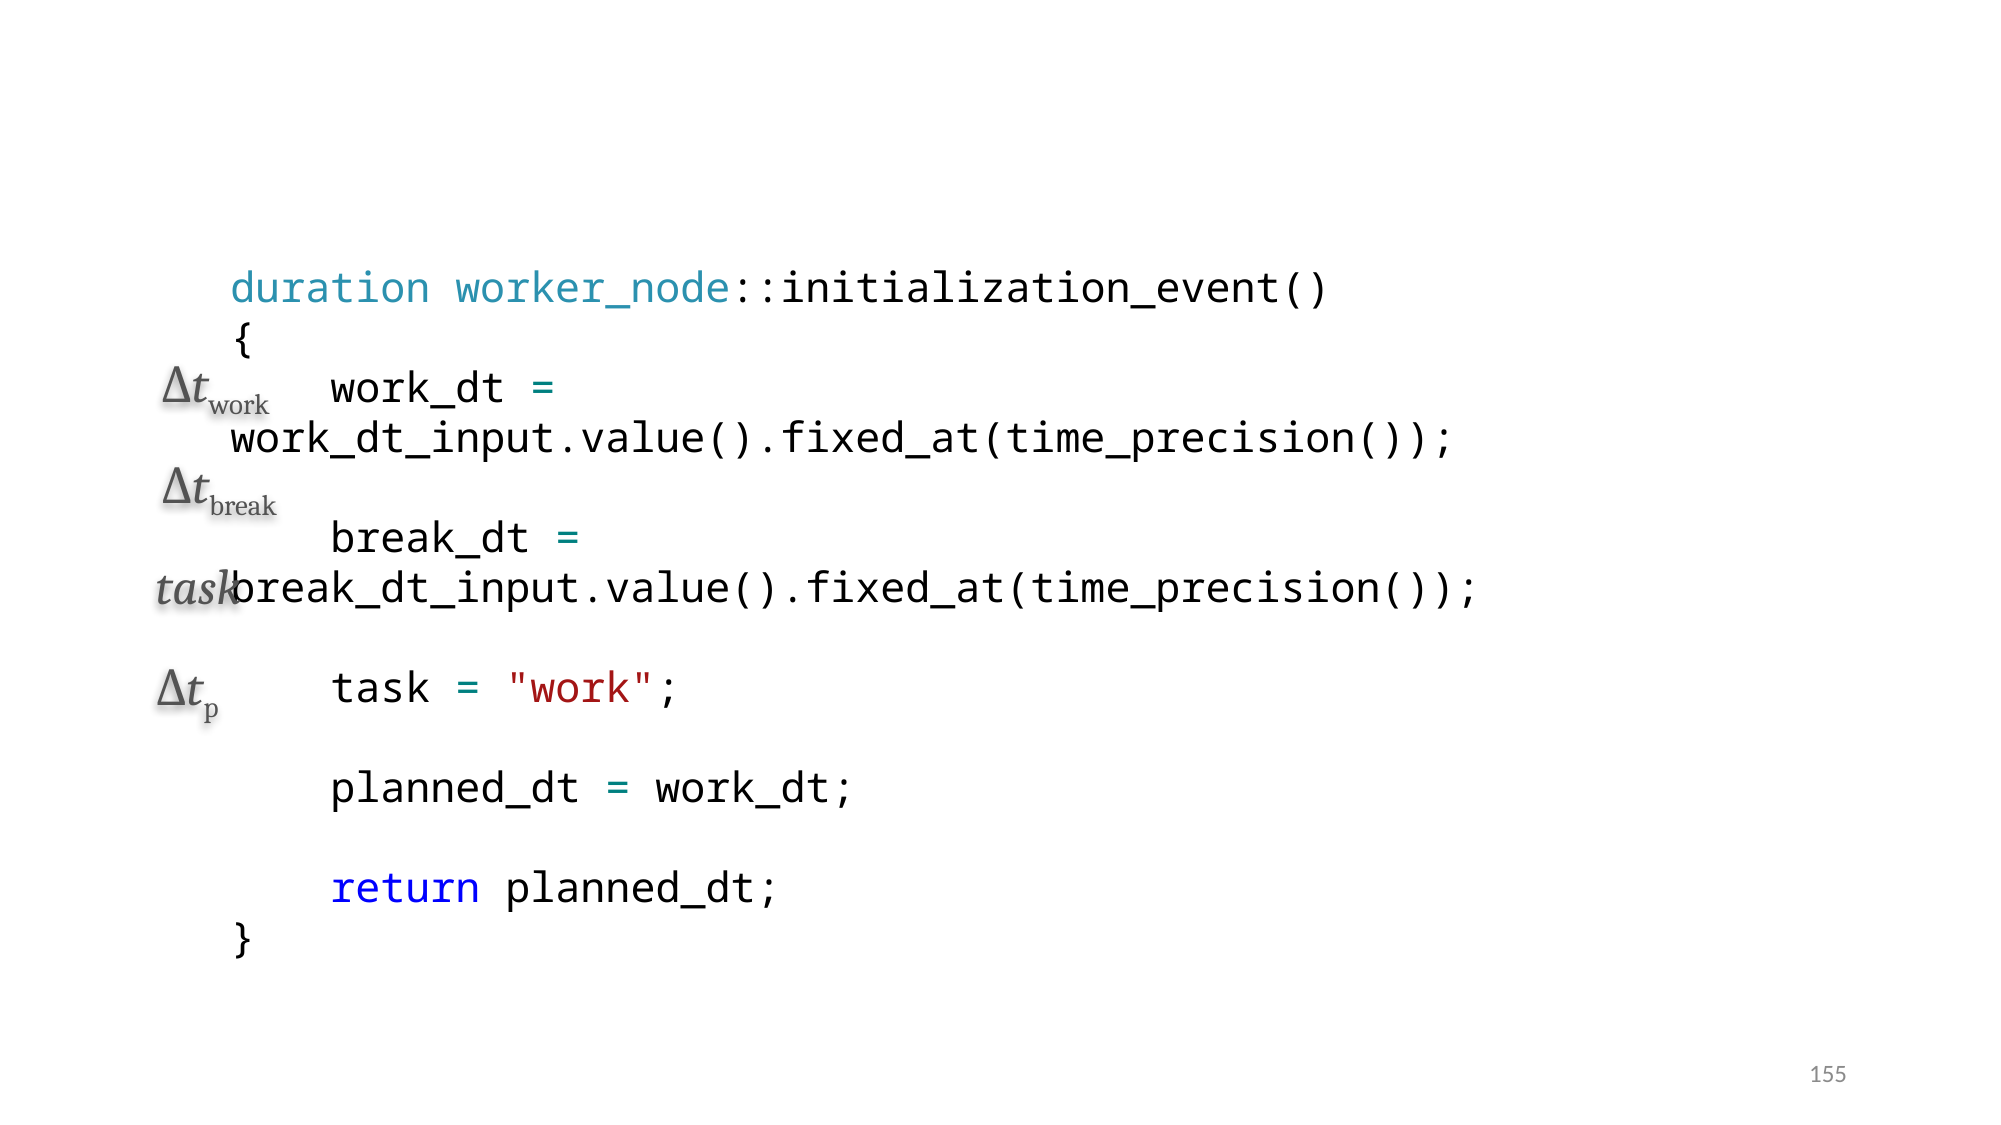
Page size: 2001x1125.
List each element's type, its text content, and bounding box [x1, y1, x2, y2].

slide_number 155 [1412, 1042, 1863, 1103]
text_box Δtwork [146, 344, 285, 428]
text_box duration worker_node::initialization_event() { work_dt = work_dt_input.value().fixed_at(time_precision()); break_dt = break_dt_input.value().fixed_at(time_precision()); task = "work"; planned_dt = work_dt; return planned_dt; } [215, 252, 1787, 968]
text_box Δtp [141, 648, 234, 732]
text_box task [140, 546, 256, 622]
text_box Δtbreak [146, 445, 292, 529]
